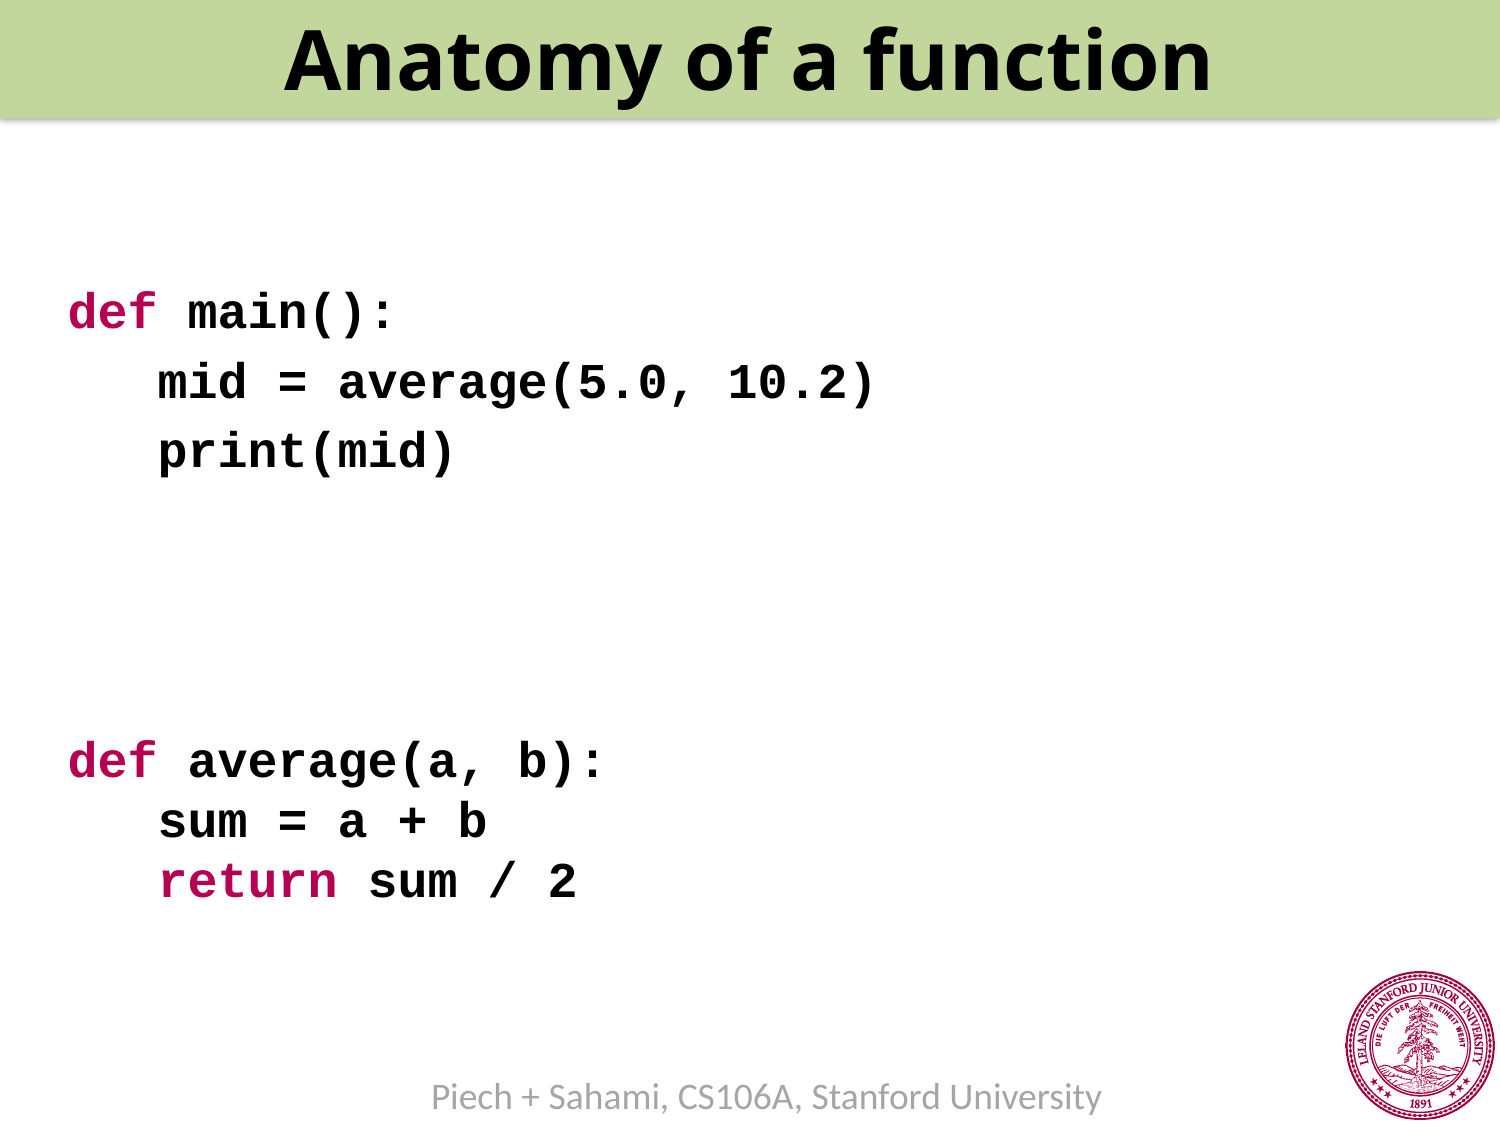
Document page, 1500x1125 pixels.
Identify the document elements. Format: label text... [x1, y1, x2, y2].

list def main(): mid = average(5.0, 10.2) print(mid) def average(a, b): sum = a + b return sum / 2 [52, 200, 1451, 1030]
text_box Anatomy of a function [0, 0, 1500, 122]
picture [1345, 971, 1495, 1120]
